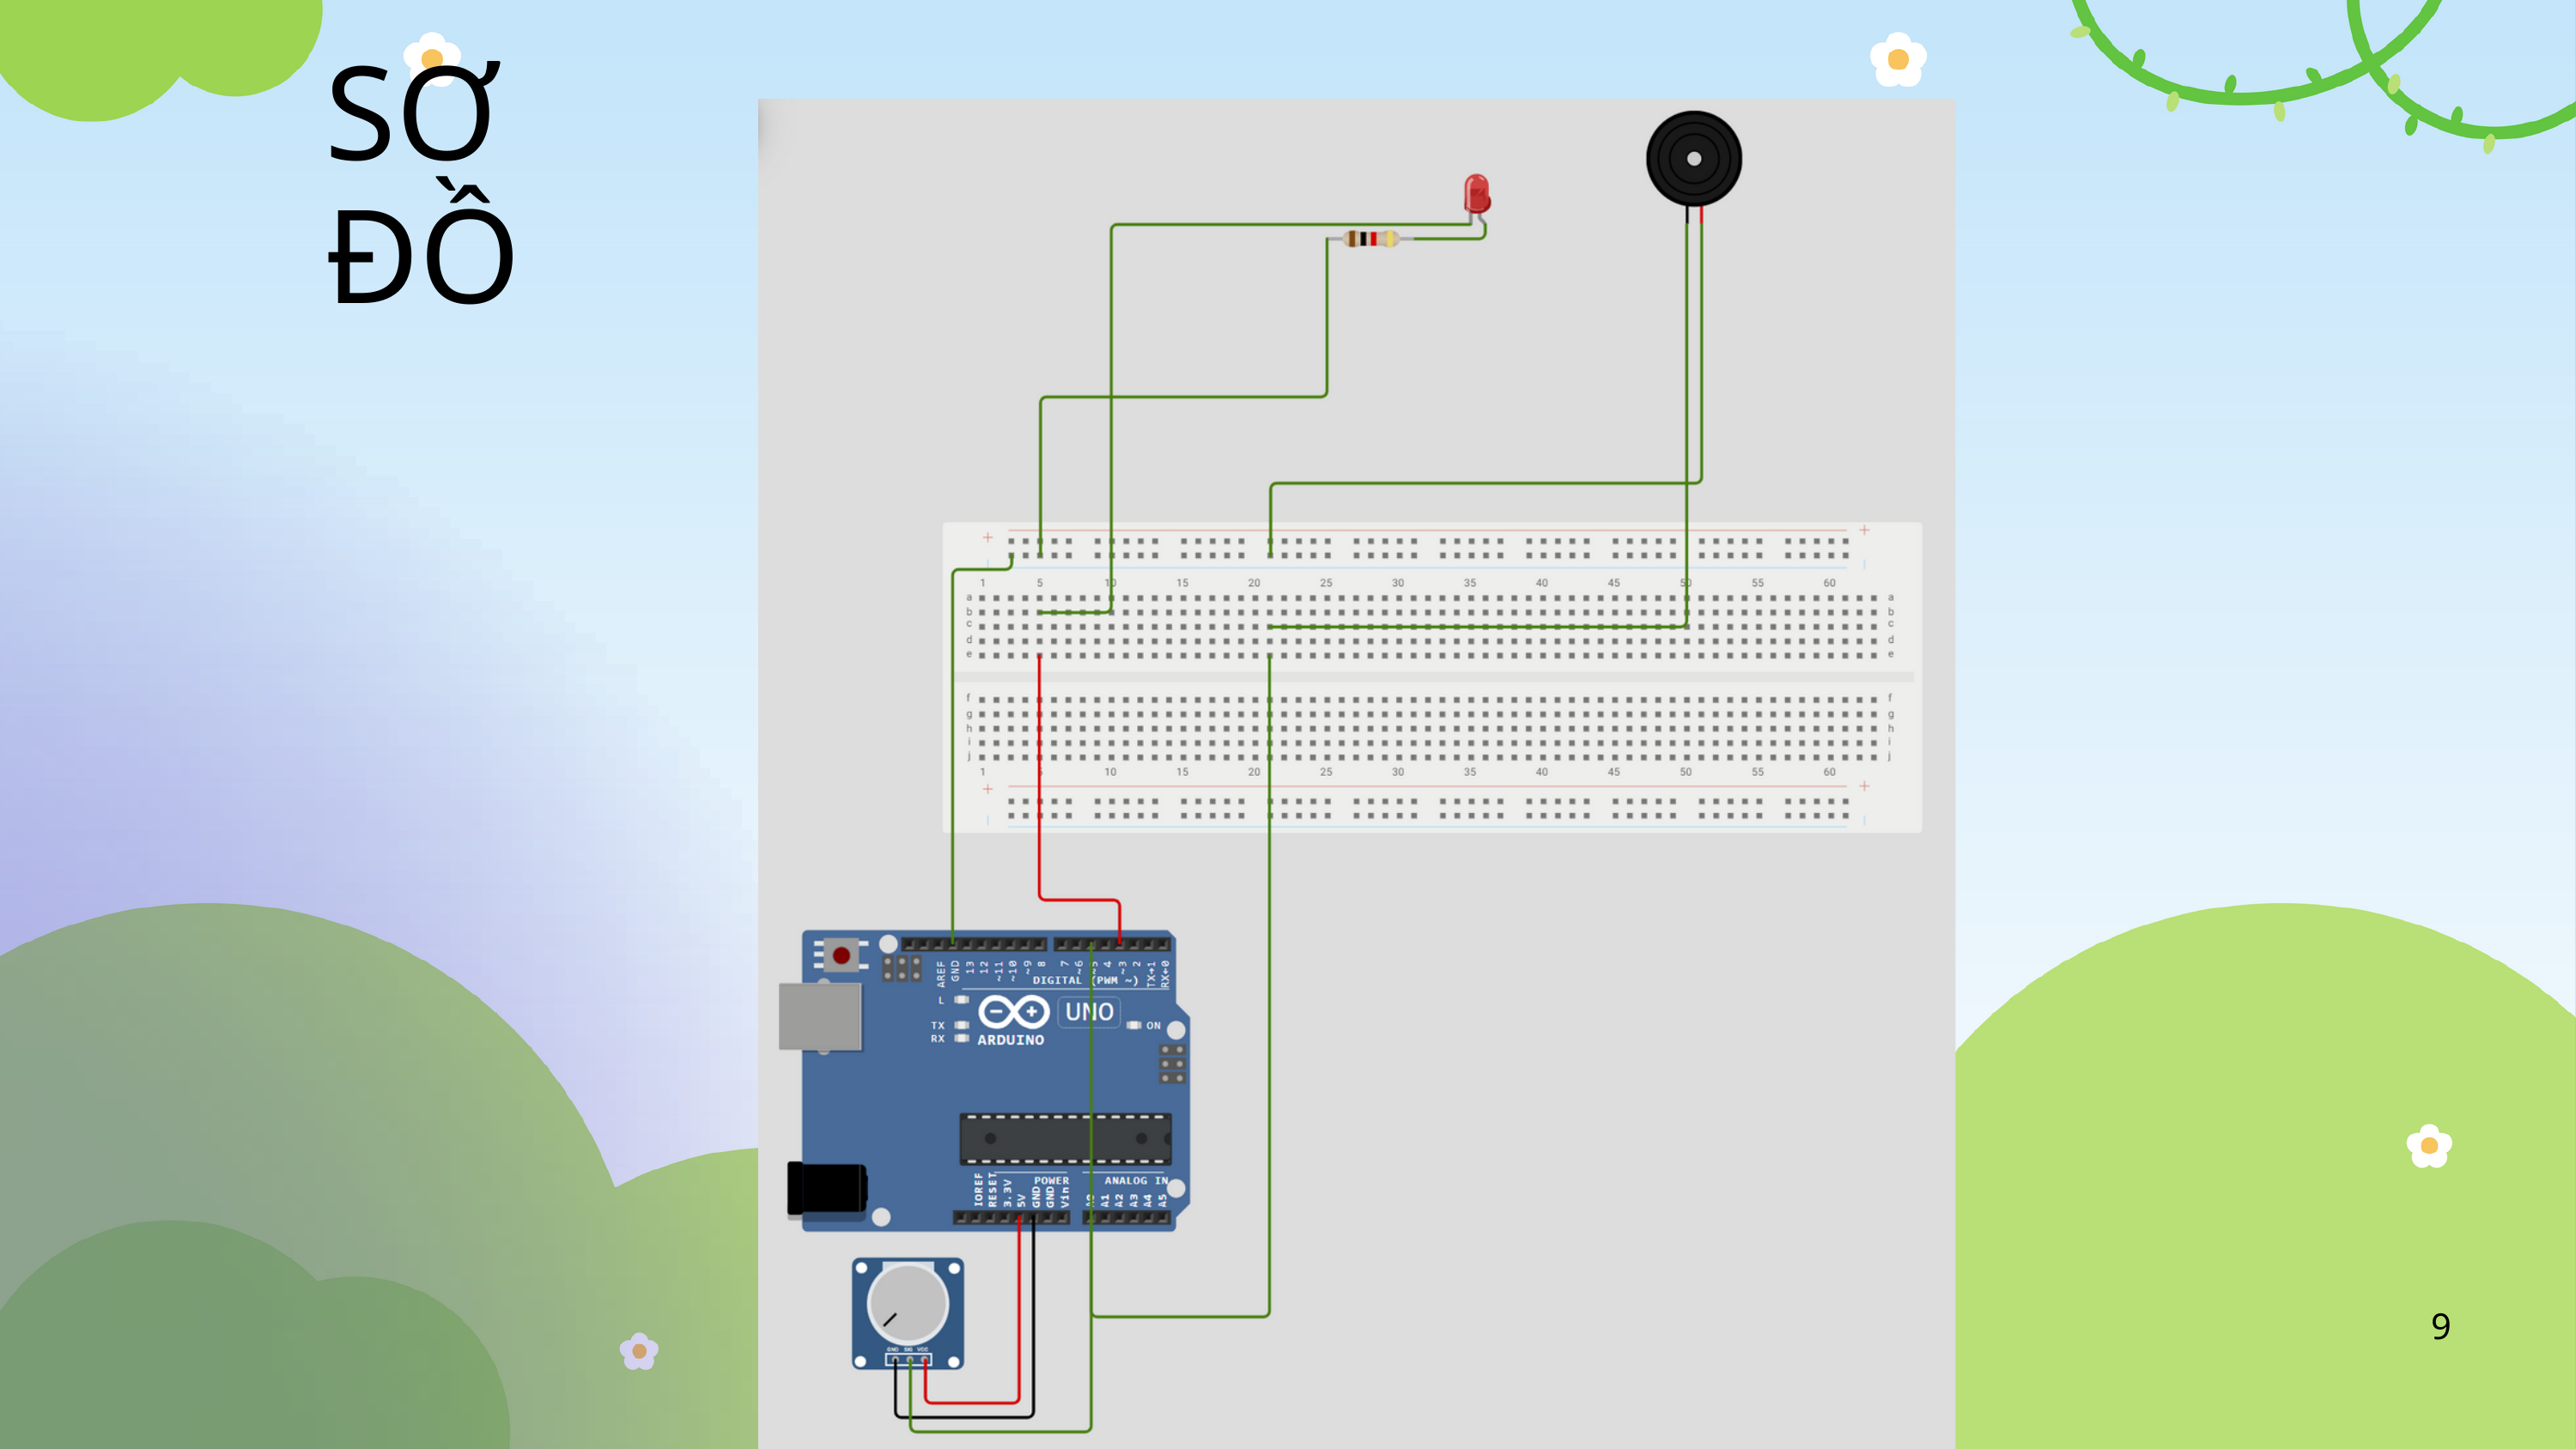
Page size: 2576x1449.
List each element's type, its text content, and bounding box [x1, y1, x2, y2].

text_box [0, 0, 2576, 1449]
text_box SƠ ĐỒ [325, 41, 614, 330]
text_box 9 [2431, 1296, 2452, 1348]
text_box [0, 269, 758, 1449]
text_box [758, 99, 1956, 1449]
